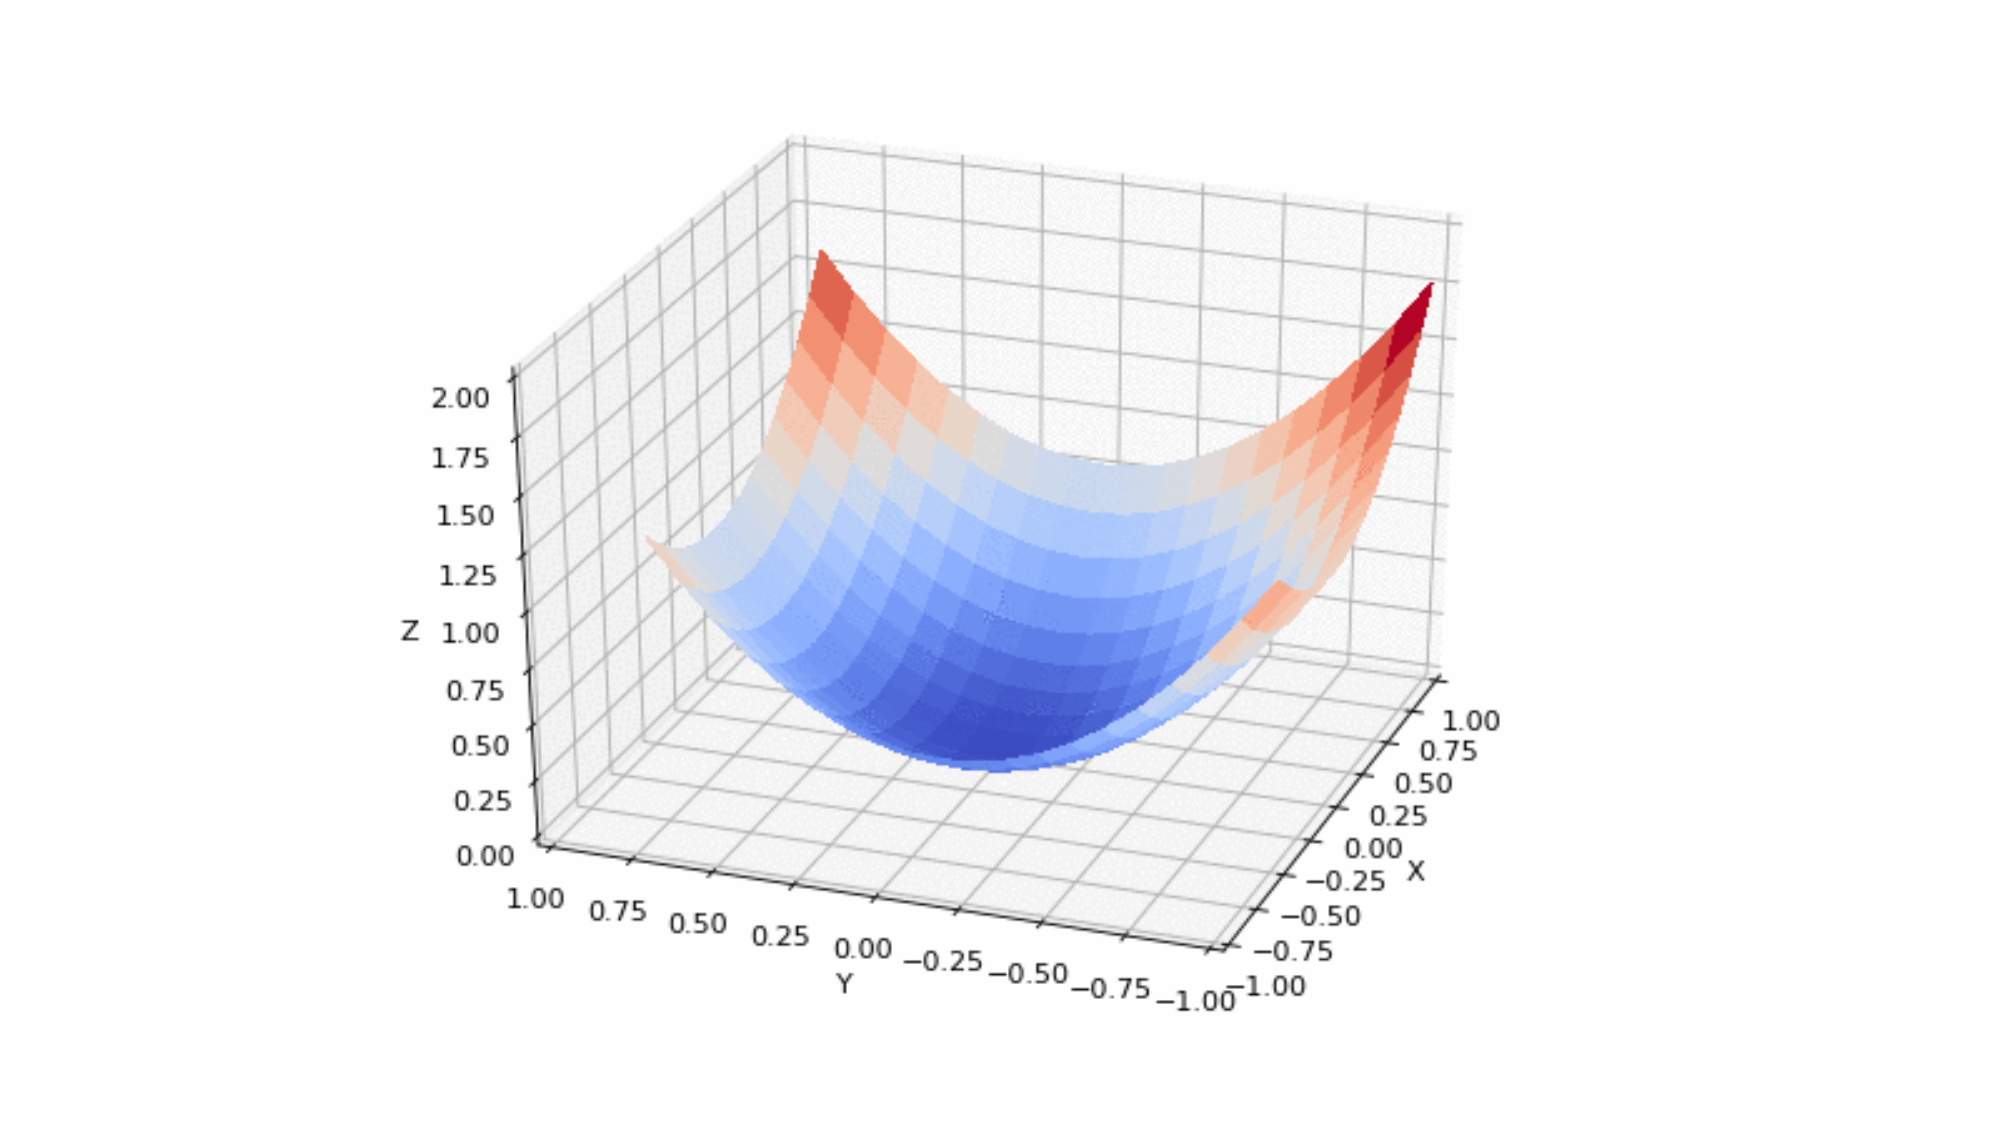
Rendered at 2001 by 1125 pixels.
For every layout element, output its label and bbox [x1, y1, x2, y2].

picture [344, 63, 1625, 1024]
